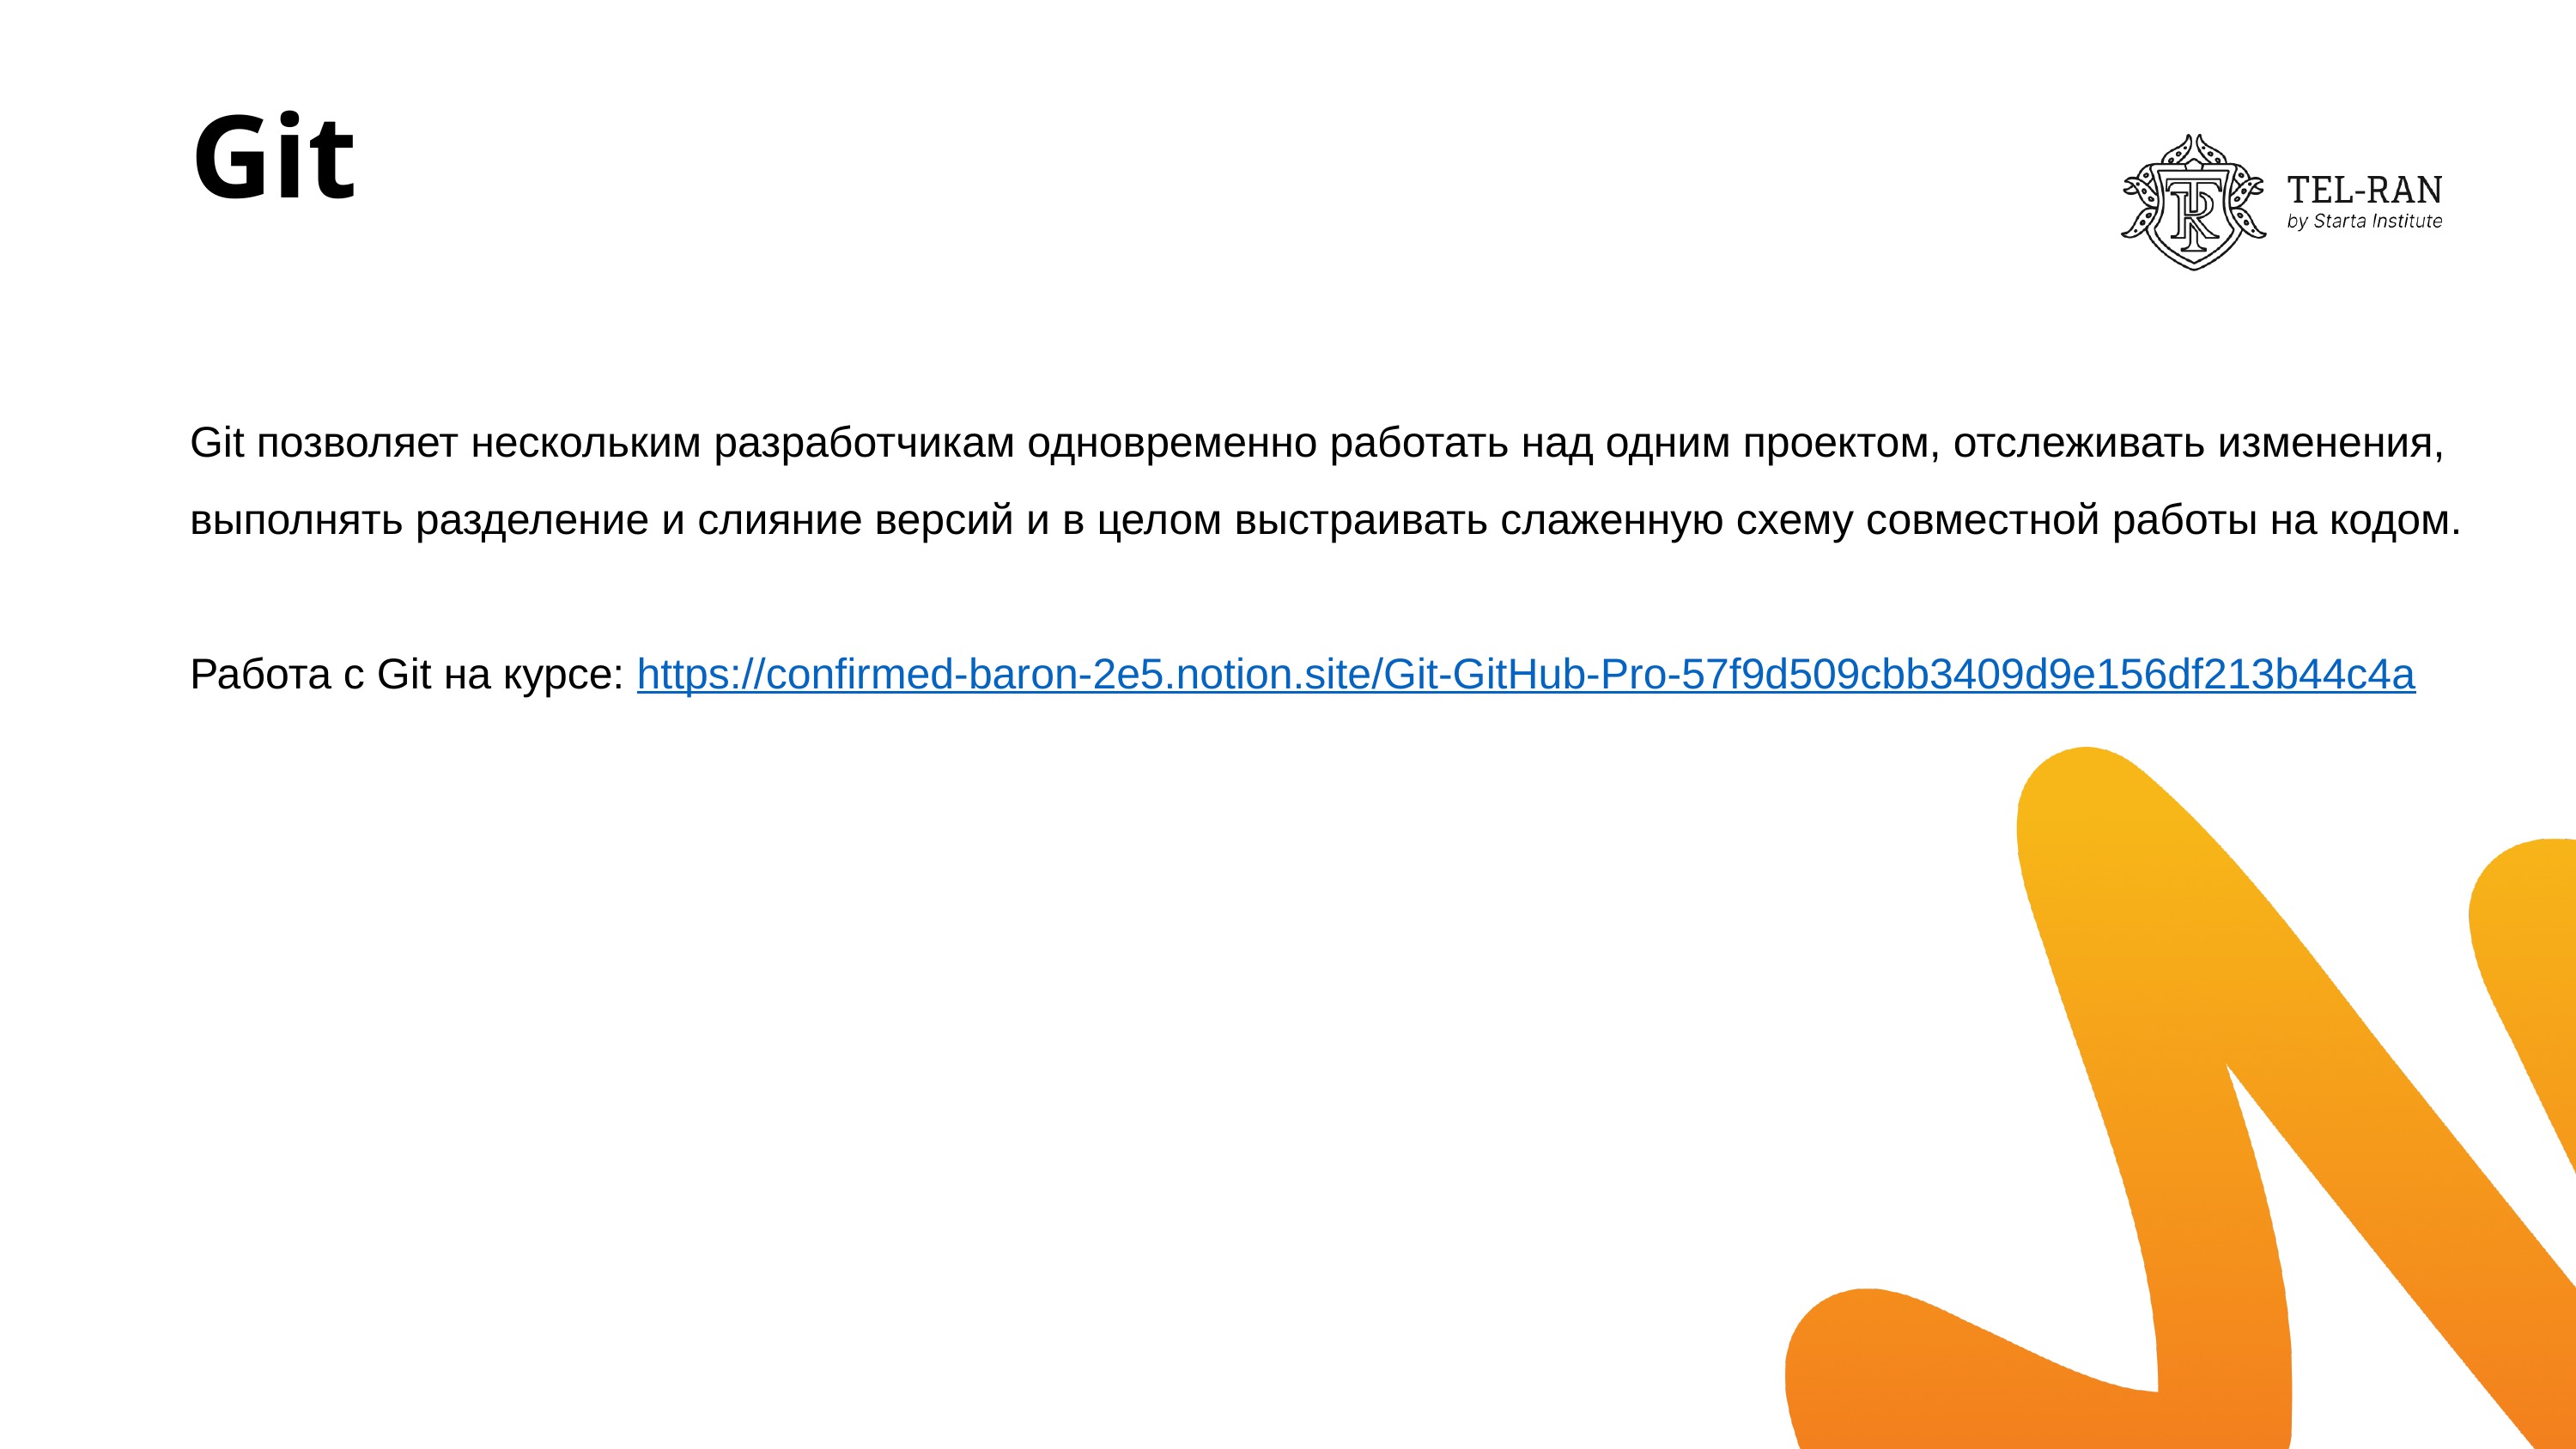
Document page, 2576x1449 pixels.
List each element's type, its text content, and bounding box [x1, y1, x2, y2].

picture [2121, 134, 2442, 271]
picture [1620, 747, 2576, 1449]
text_box Git позволяет нескольким разработчикам одновременно работать над одним проектом, отслеживать изменения, выполнять разделение и слияние версий и в целом выстраивать слаженную схему совместной работы на кодом. Работа с Git на курсе: https://confirmed-baron-2e5.notion.site/Git-GitHub-Pro-57f9d509cbb3409d9e156df213b44c4a [177, 382, 2494, 704]
title Git [177, 76, 2107, 358]
